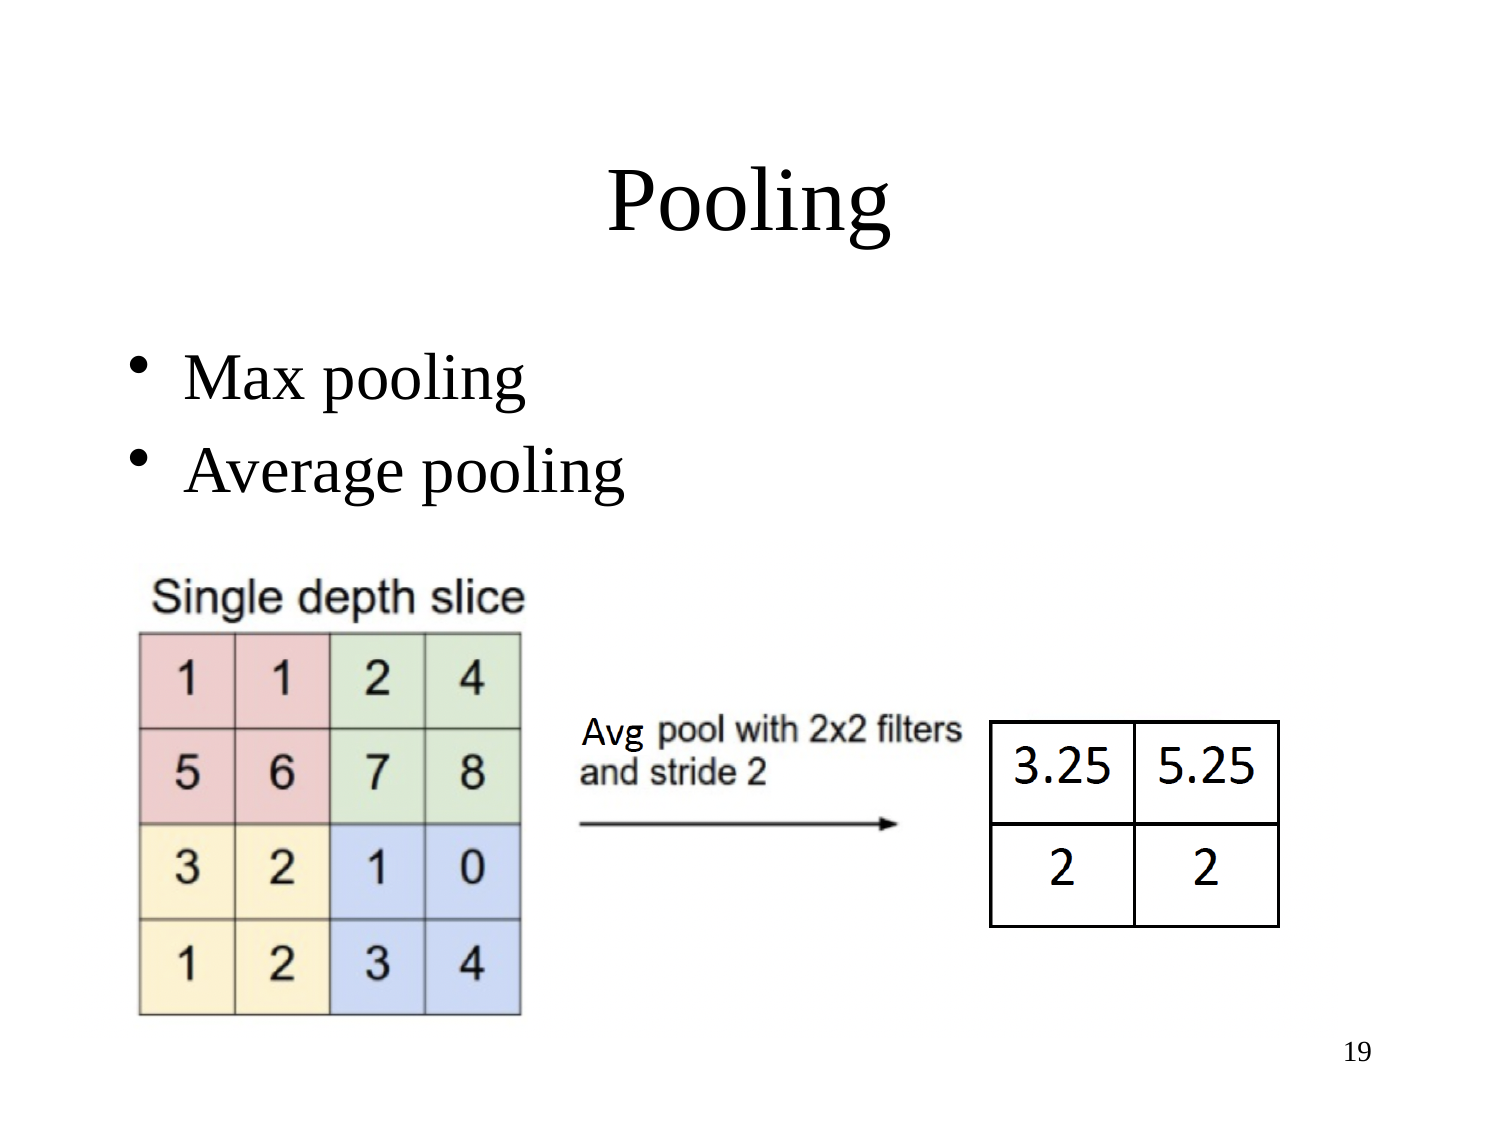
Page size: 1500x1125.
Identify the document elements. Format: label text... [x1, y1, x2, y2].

title Pooling [112, 99, 1388, 288]
picture [62, 539, 1338, 1038]
slide_number 19 [1074, 1024, 1388, 1101]
list Max pooling Average pooling [112, 324, 1388, 1001]
